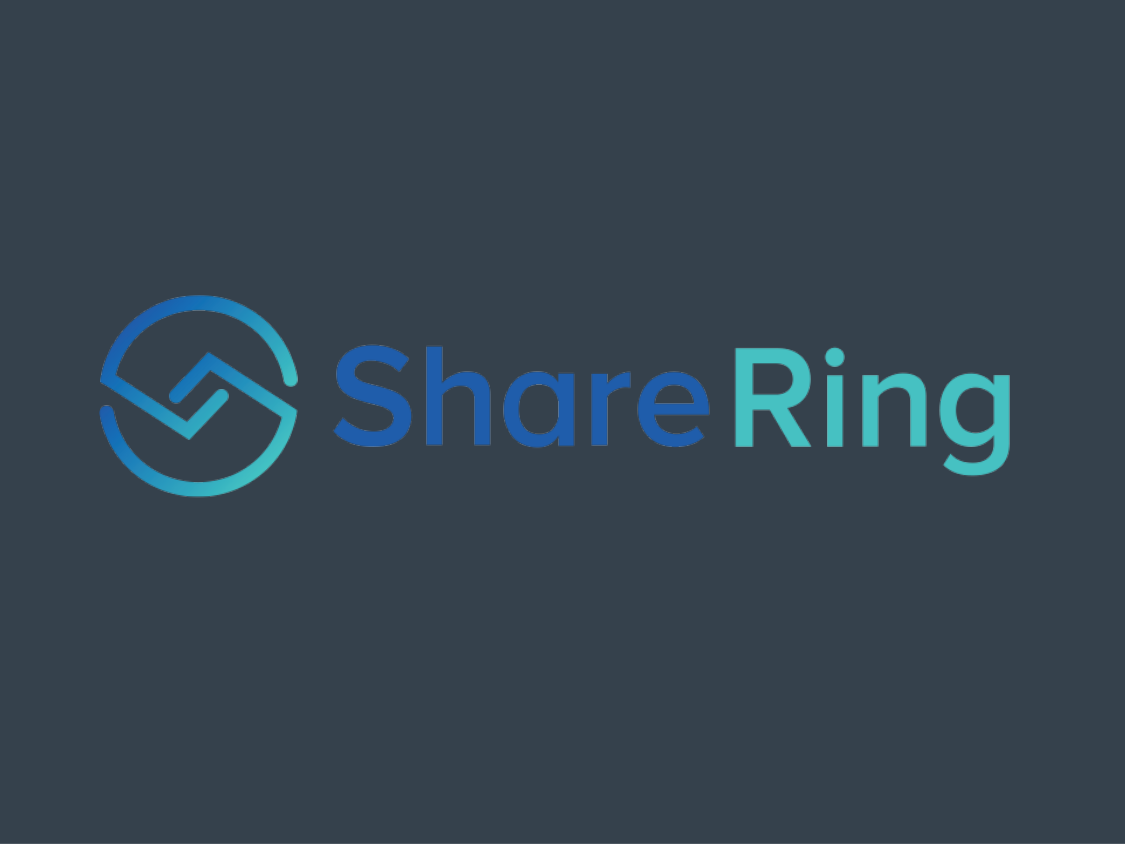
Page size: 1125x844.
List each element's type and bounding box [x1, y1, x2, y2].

picture [98, 294, 1012, 501]
